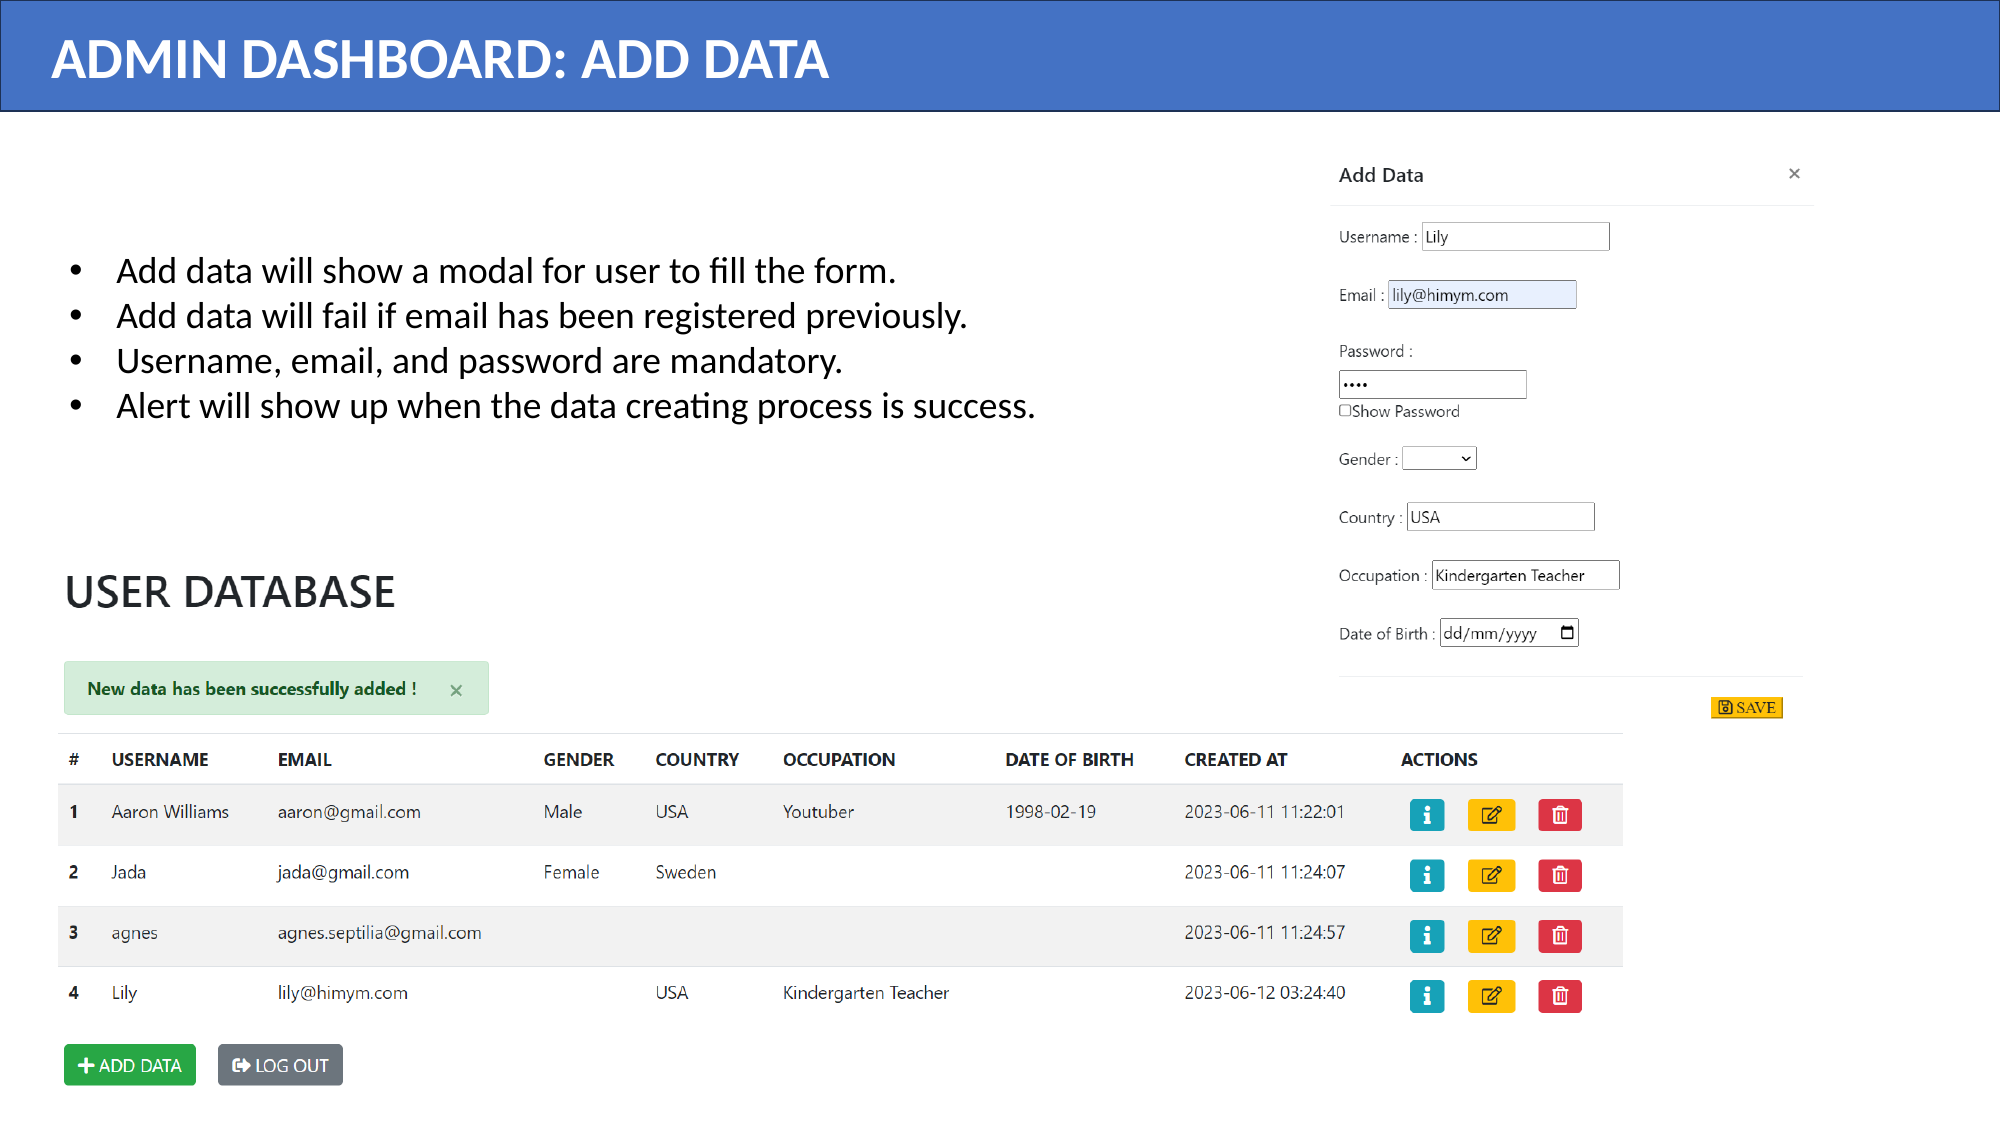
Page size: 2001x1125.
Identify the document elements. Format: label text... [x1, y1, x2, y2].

picture [58, 150, 1815, 1100]
text_box [0, 0, 2000, 112]
text_box Add data will show a modal for user to fill the form. Add data will fail if email has been registered previously. Username, email, and password are mandatory. Alert will show up when the data creating process is success. [54, 239, 1088, 434]
text_box ADMIN DASHBOARD: ADD DATA [36, 13, 845, 98]
